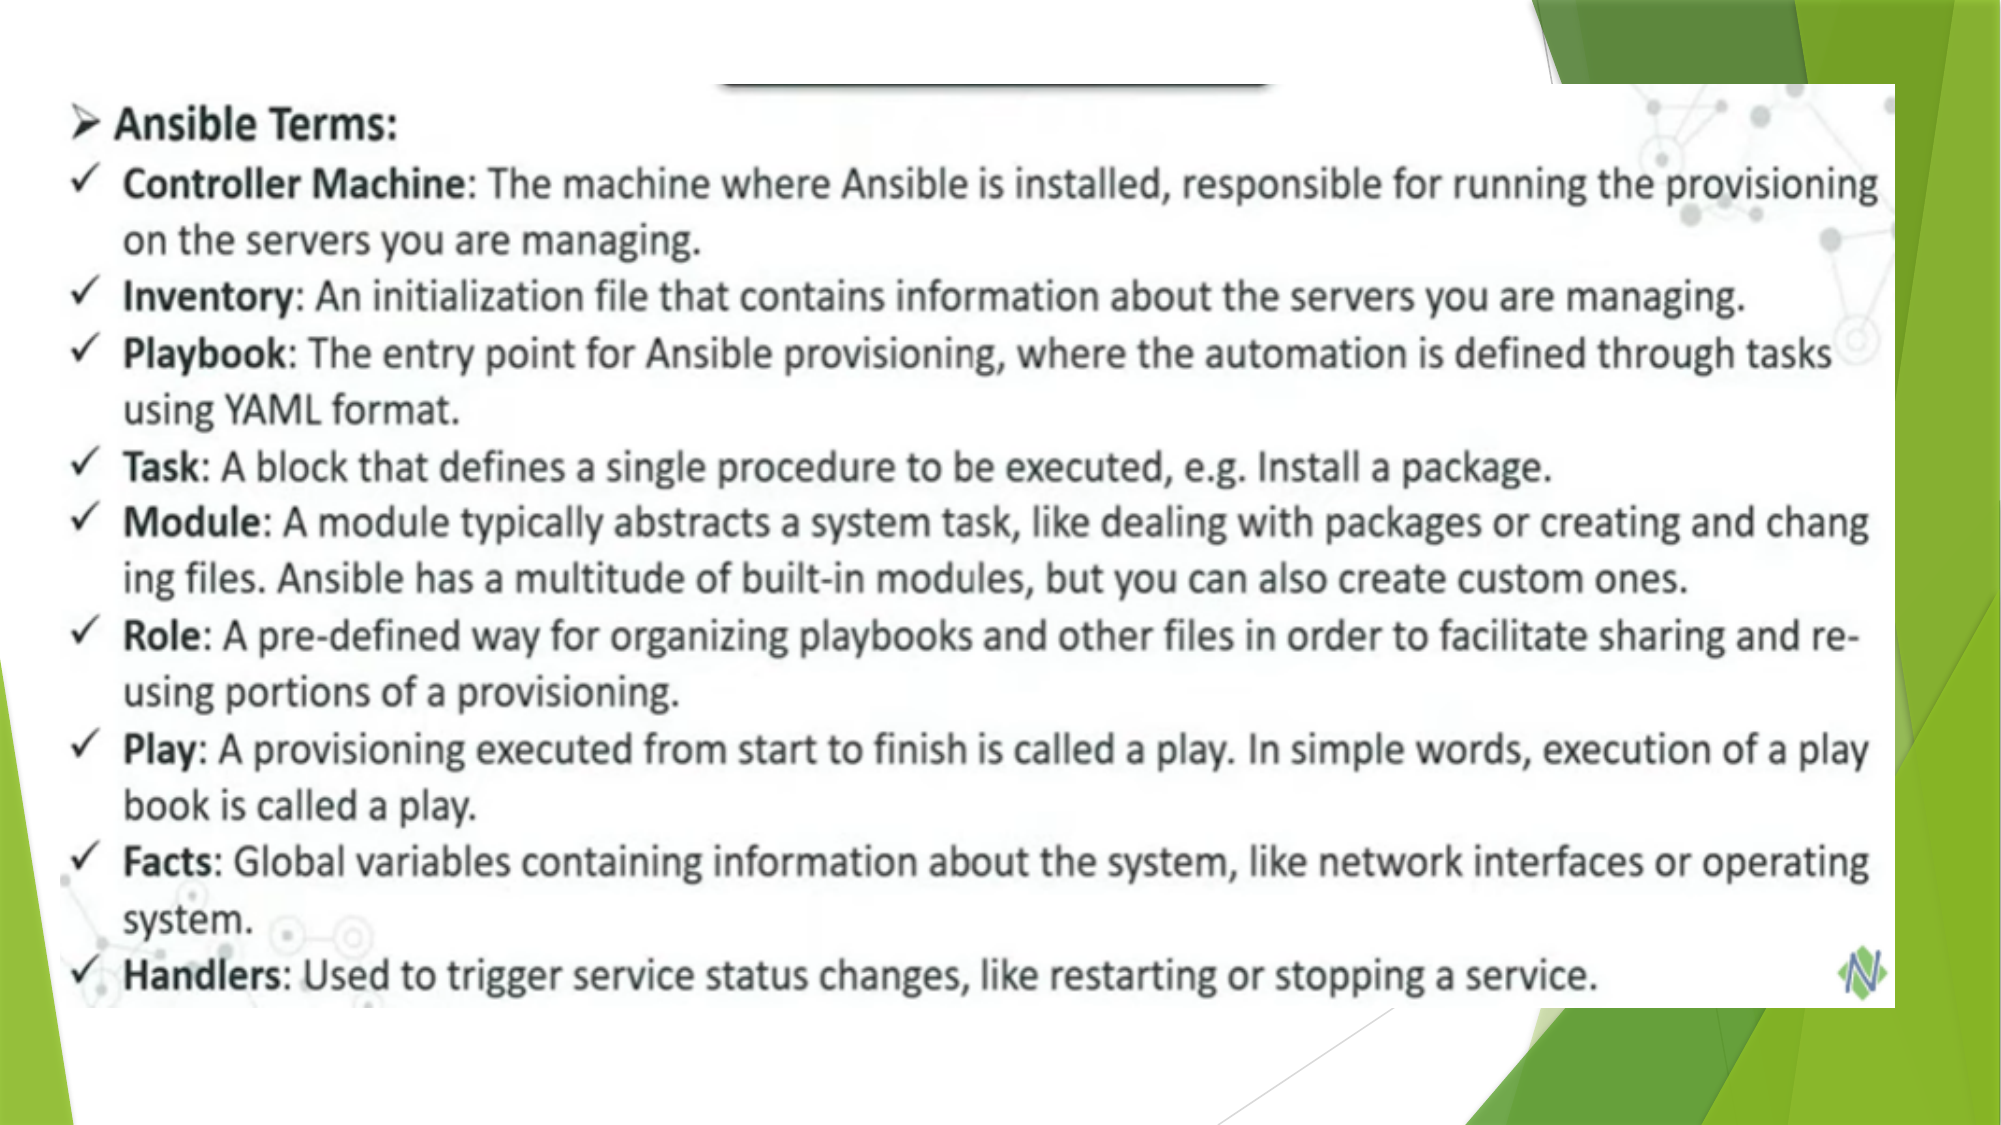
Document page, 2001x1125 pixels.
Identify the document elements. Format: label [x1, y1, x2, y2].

list [60, 83, 1895, 1008]
